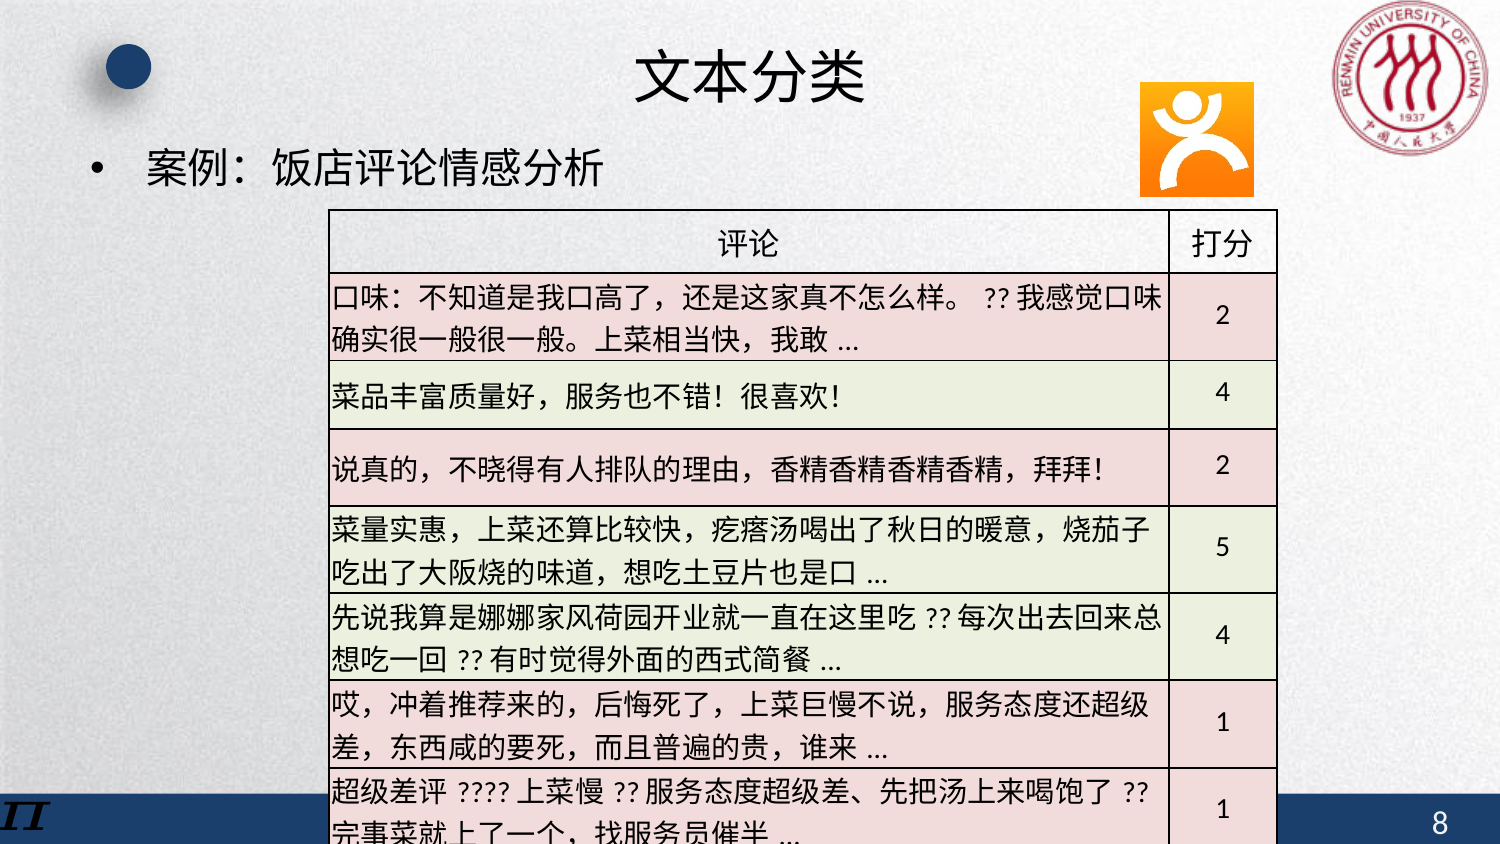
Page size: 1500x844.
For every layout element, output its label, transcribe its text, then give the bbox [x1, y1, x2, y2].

table_cell 哎，冲着推荐来的，后悔死了，上菜巨慢不说，服务态度还超级差，东西咸的要死，而且普遍的贵，谁来... [330, 681, 1168, 767]
table_header 打分 [1170, 211, 1276, 272]
table_cell 2 [1170, 430, 1276, 505]
table_cell 先说我算是娜娜家风荷园开业就一直在这里吃??每次出去回来总想吃一回??有时觉得外面的西式简餐... [330, 594, 1168, 679]
table_cell 4 [1170, 361, 1276, 428]
table_cell 1 [1170, 681, 1276, 767]
picture [0, 0, 1500, 793]
table_cell 口味：不知道是我口高了，还是这家真不怎么样。??我感觉口味确实很一般很一般。上菜相当快，我敢... [330, 274, 1168, 360]
title 文本分类 [75, 33, 1425, 116]
table_cell 4 [1170, 594, 1276, 679]
table_cell 2 [1170, 274, 1276, 360]
table_cell 说真的，不晓得有人排队的理由，香精香精香精香精，拜拜！ [330, 430, 1168, 505]
table_cell 菜量实惠，上菜还算比较快，疙瘩汤喝出了秋日的暖意，烧茄子吃出了大阪烧的味道，想吃土豆片也是口... [330, 507, 1168, 592]
list 案例：饭店评论情感分析 [75, 134, 1425, 781]
table_header 评论 [330, 211, 1168, 272]
table_cell 菜品丰富质量好，服务也不错！很喜欢！ [330, 361, 1168, 428]
table_cell 1 [1170, 769, 1276, 844]
table_cell 超级差评????上菜慢??服务态度超级差、先把汤上来喝饱了??完事菜就上了一个，找服务员催半... [330, 769, 1168, 844]
table_cell 5 [1170, 507, 1276, 592]
